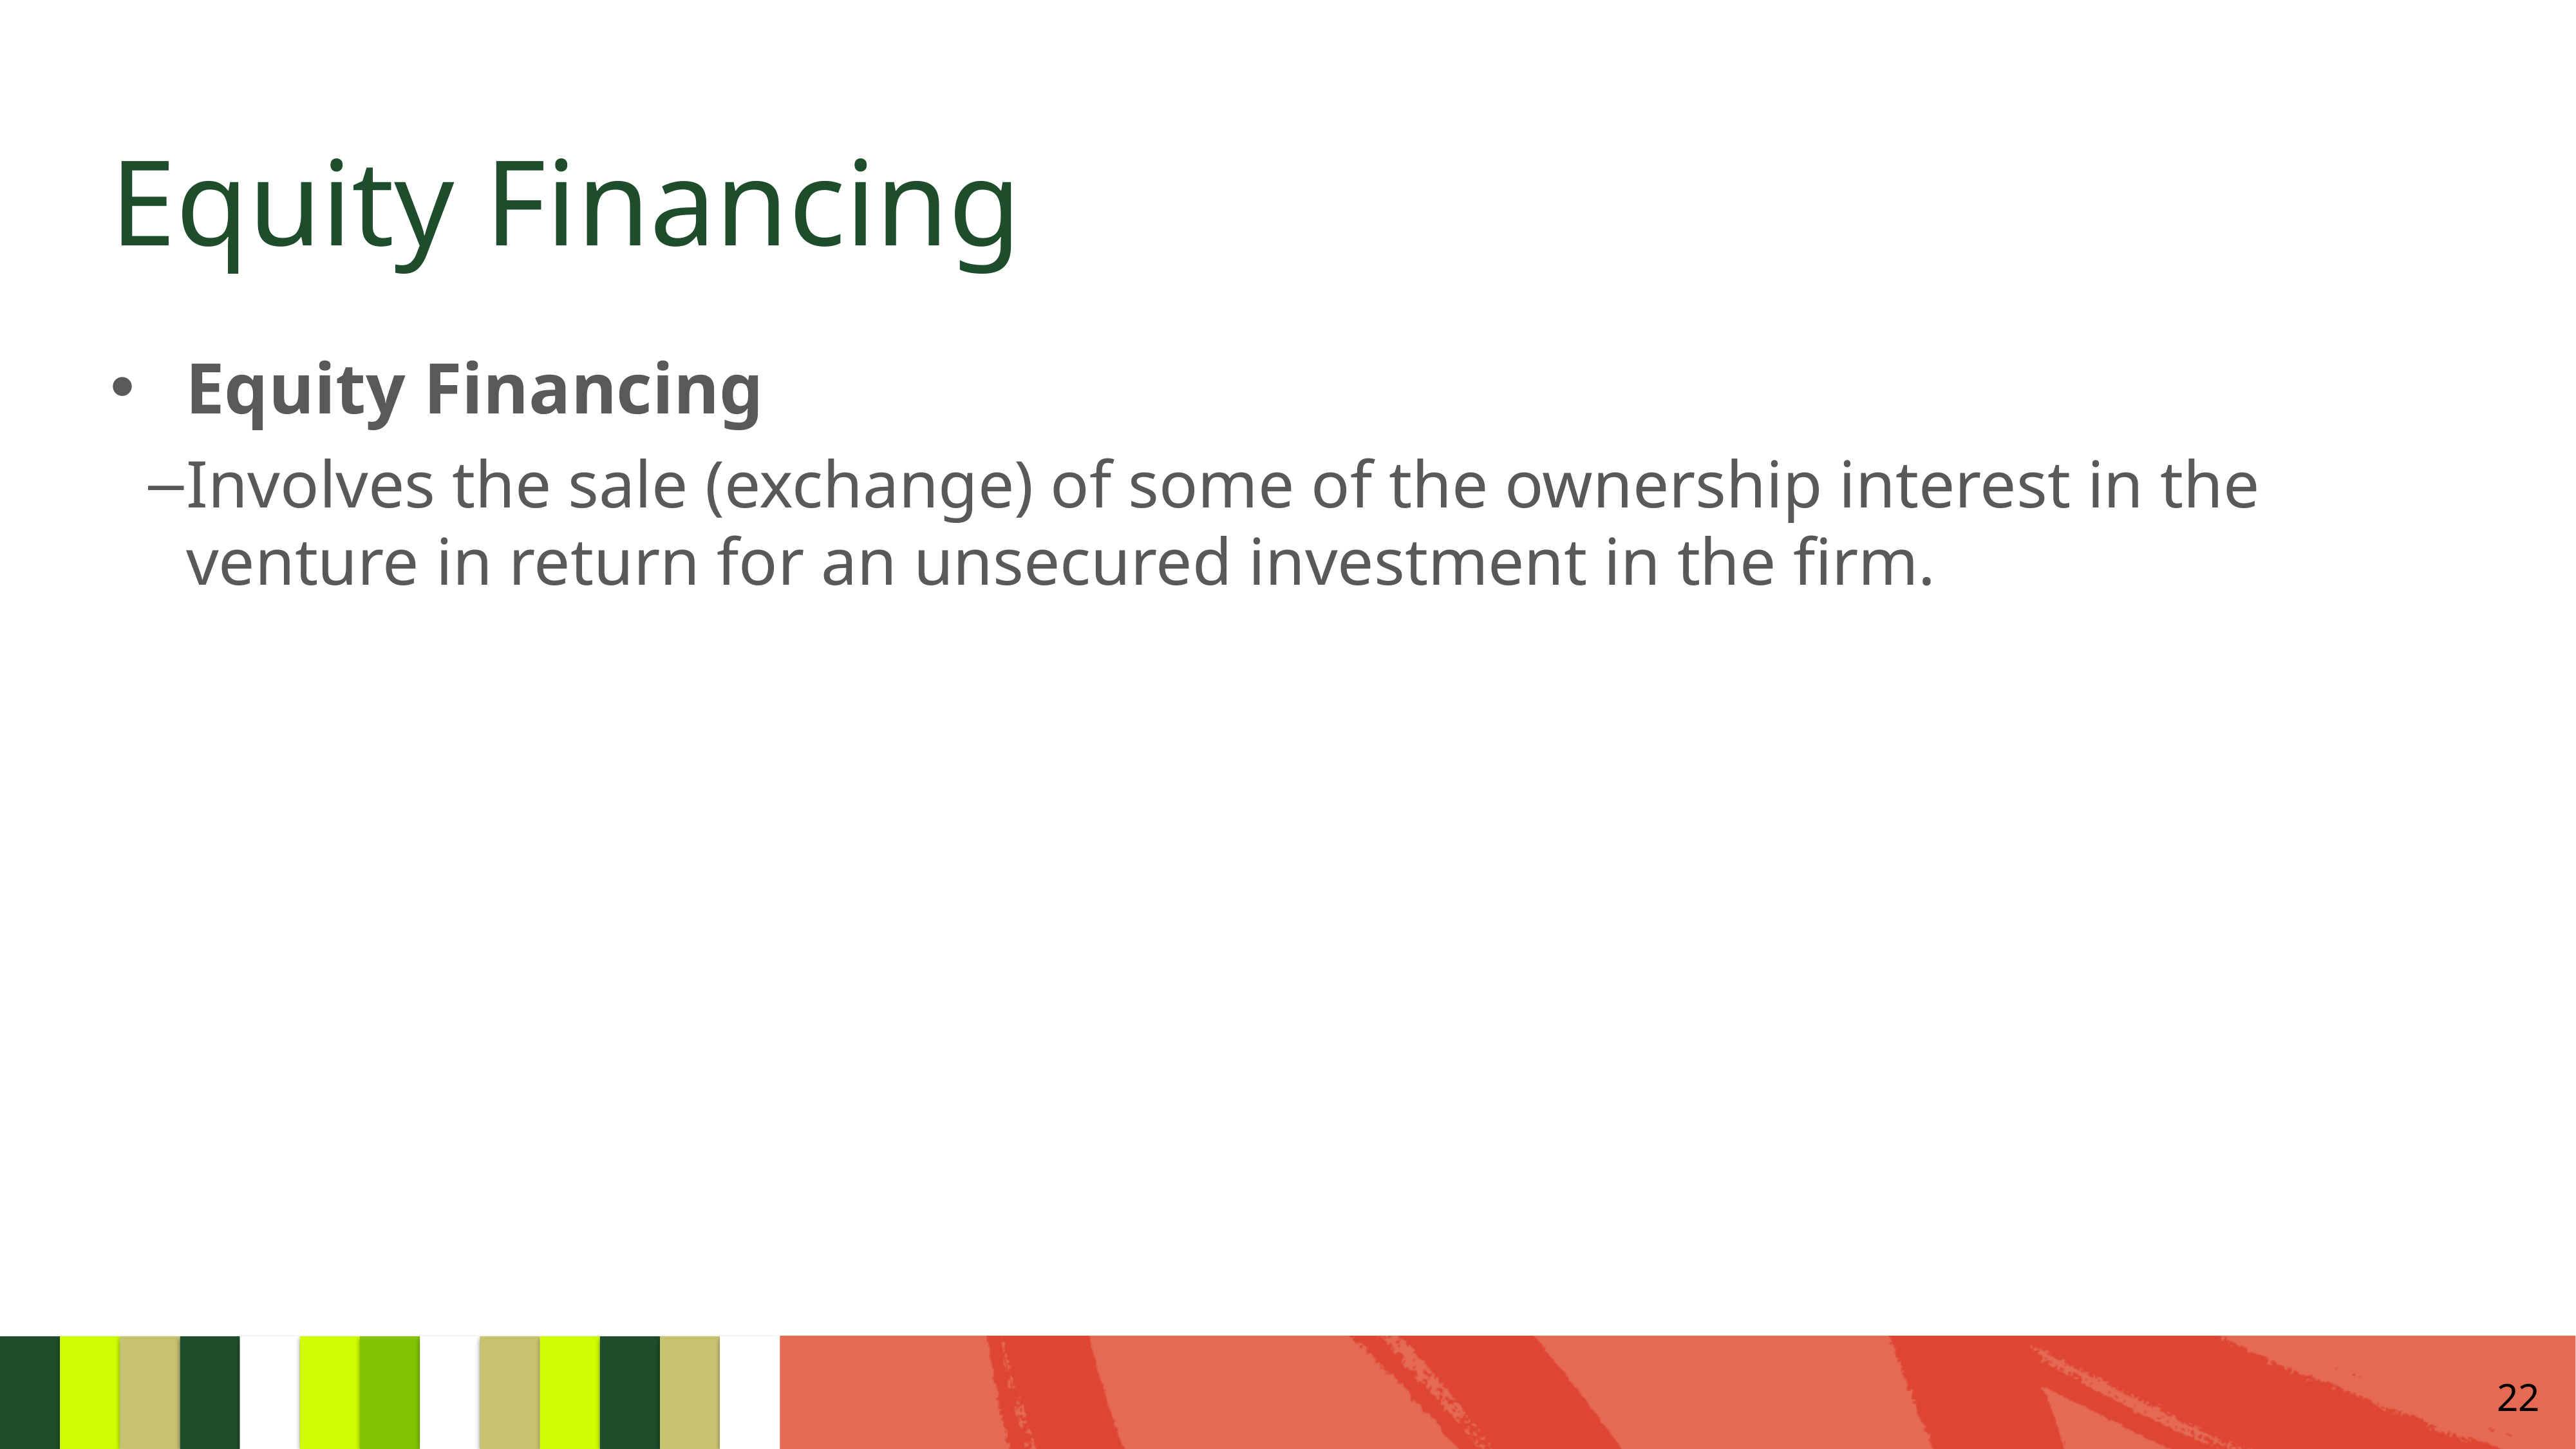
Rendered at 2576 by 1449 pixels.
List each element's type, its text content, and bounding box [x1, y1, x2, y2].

title Equity Financing [100, 117, 2476, 280]
slide_number 22 [2452, 1376, 2550, 1423]
picture [780, 1336, 2576, 1449]
list Equity Financing Involves the sale (exchange) of some of the ownership interest in the venture in return for an unsecured investment in the firm. [100, 334, 2476, 611]
